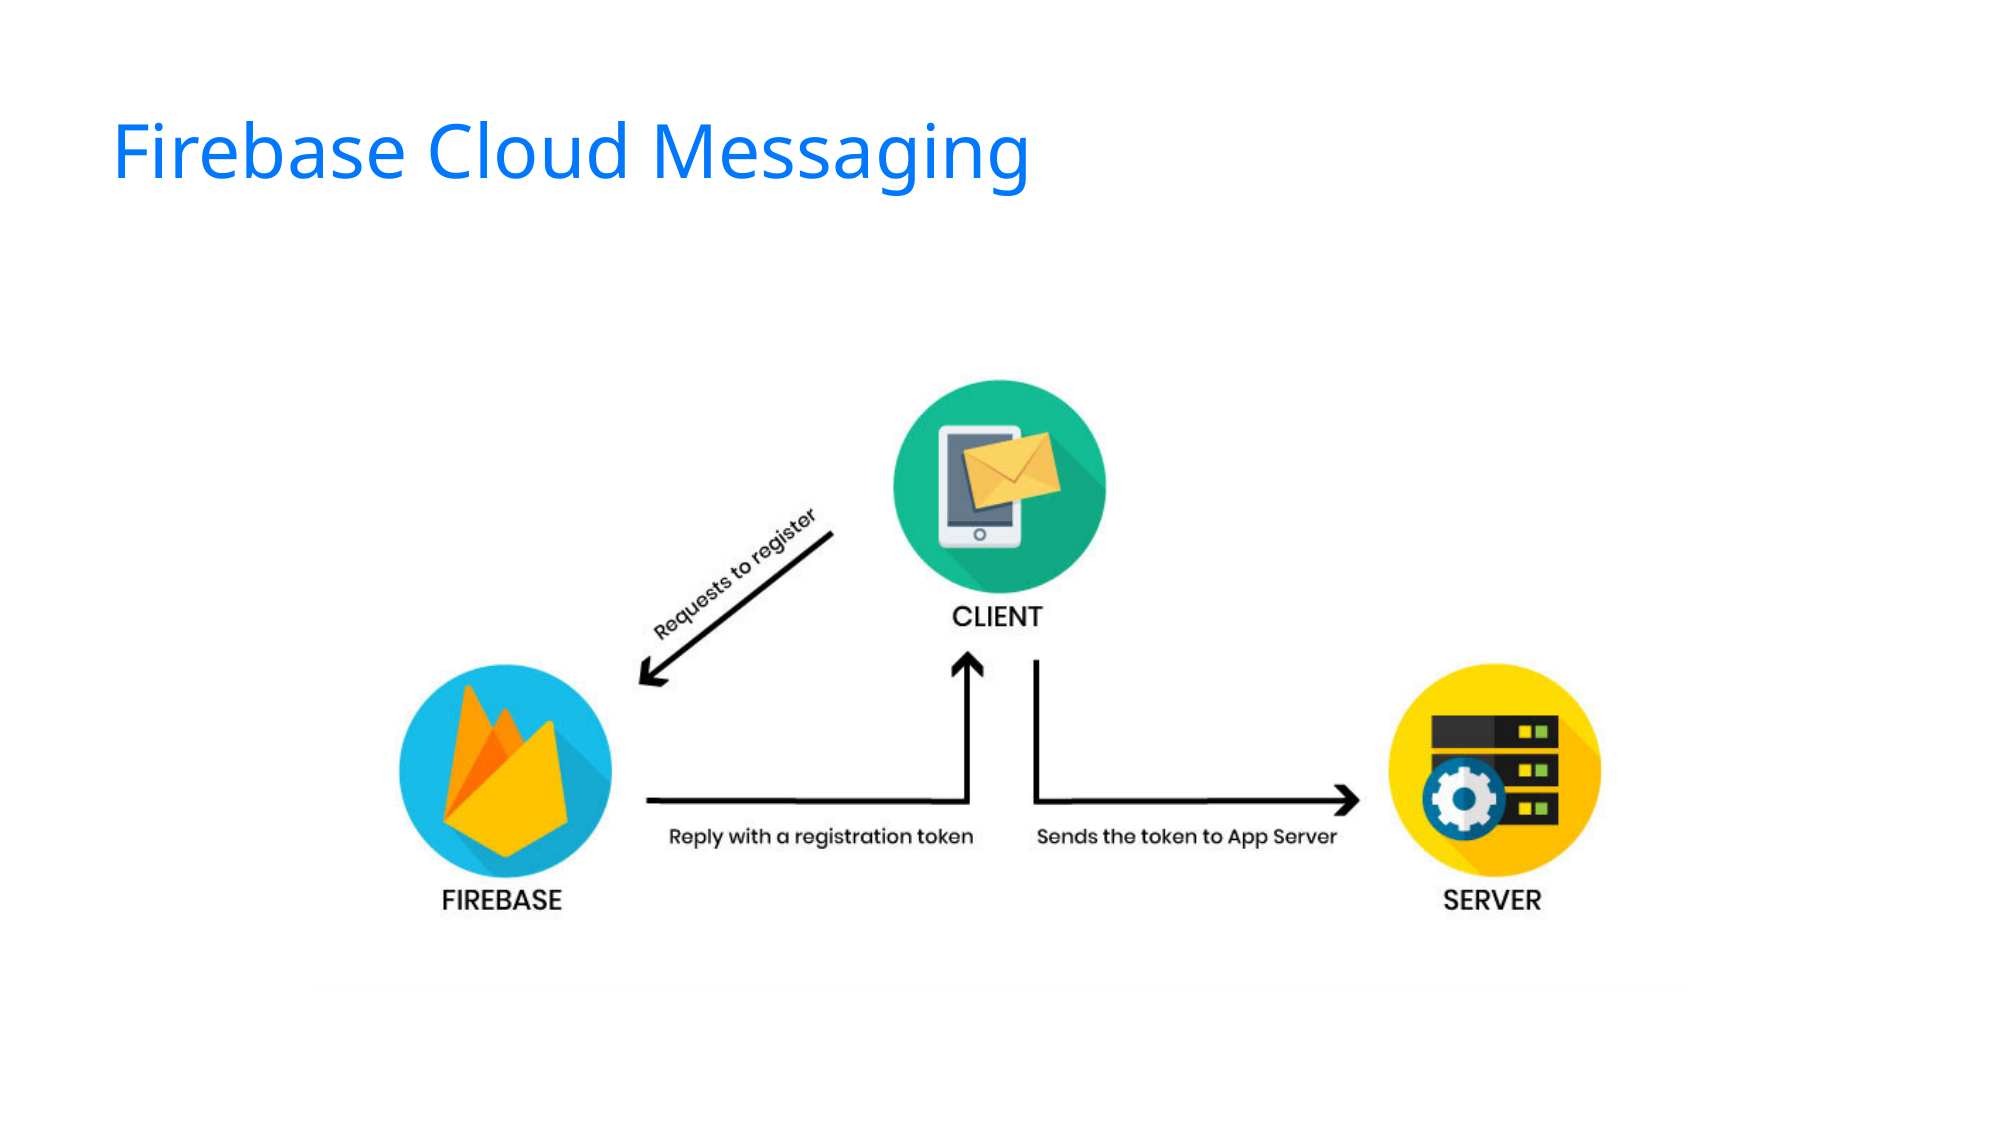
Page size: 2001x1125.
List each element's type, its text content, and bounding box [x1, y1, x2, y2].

title Firebase Cloud Messaging [111, 113, 1258, 291]
picture [308, 326, 1692, 990]
